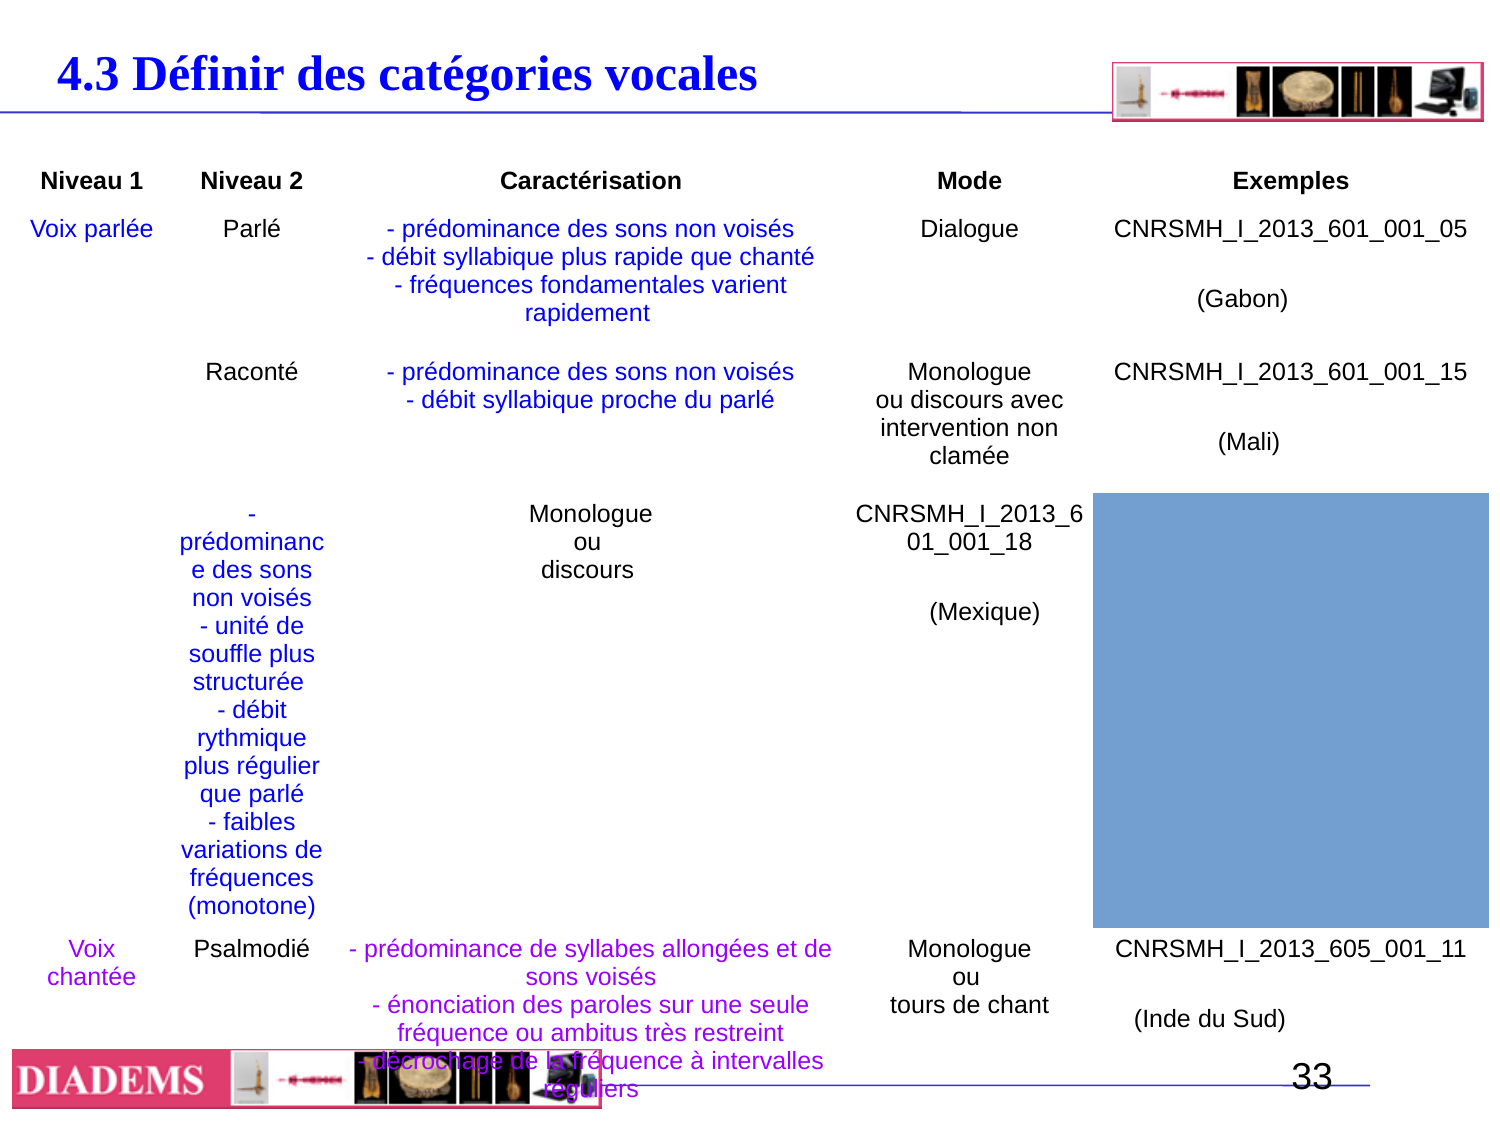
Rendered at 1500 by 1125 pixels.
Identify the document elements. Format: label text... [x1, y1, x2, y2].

table_cell Voix parlée [15, 207, 168, 928]
table_cell CNRSMH_I_2013_601_001_05 (Gabon) [1093, 207, 1489, 350]
table_cell Psalmodié [168, 928, 336, 1125]
table_cell - prédominance des sons non voisés - unité de souffle plus structurée - débit rythmique plus régulier que parlé - faibles variations de fréquences (monotone) [168, 493, 336, 928]
table_cell Parlé [168, 207, 336, 350]
table_header Niveau 1 [15, 159, 168, 207]
picture [1112, 62, 1484, 122]
table_cell CNRSMH_I_2013_605_001_11 (Inde du Sud) [1093, 928, 1489, 1125]
table_cell - prédominance des sons non voisés - débit syllabique proche du parlé [336, 350, 846, 493]
table_cell CNRSMH_I_2013_601_001_15 (Mali) [1093, 350, 1489, 493]
table_header Caractérisation [336, 159, 846, 207]
table_cell CNRSMH_I_2013_601_001_18 (Mexique) [846, 493, 1093, 928]
table_cell Dialogue [846, 207, 1093, 350]
table_header Exemples [1093, 159, 1489, 207]
table_cell Monologue ou discours avec intervention non clamée [846, 350, 1093, 493]
table_cell - prédominance des sons non voisés - débit syllabique plus rapide que chanté - fréquences fondamentales varient rapidement [336, 207, 846, 350]
table_cell Raconté [168, 350, 336, 493]
text_box 4.3 Définir des catégories vocales [42, 33, 1173, 109]
table_cell Voix chantée [15, 928, 168, 1125]
table_cell Monologue ou discours [336, 493, 846, 928]
table_header Mode [846, 159, 1093, 207]
table_cell Monologue ou tours de chant [846, 928, 1093, 1125]
table_header Niveau 2 [168, 159, 336, 207]
table_cell - prédominance de syllabes allongées et de sons voisés - énonciation des paroles sur une seule fréquence ou ambitus très restreint - décrochage de la fréquence à intervalles réguliers [336, 928, 846, 1125]
